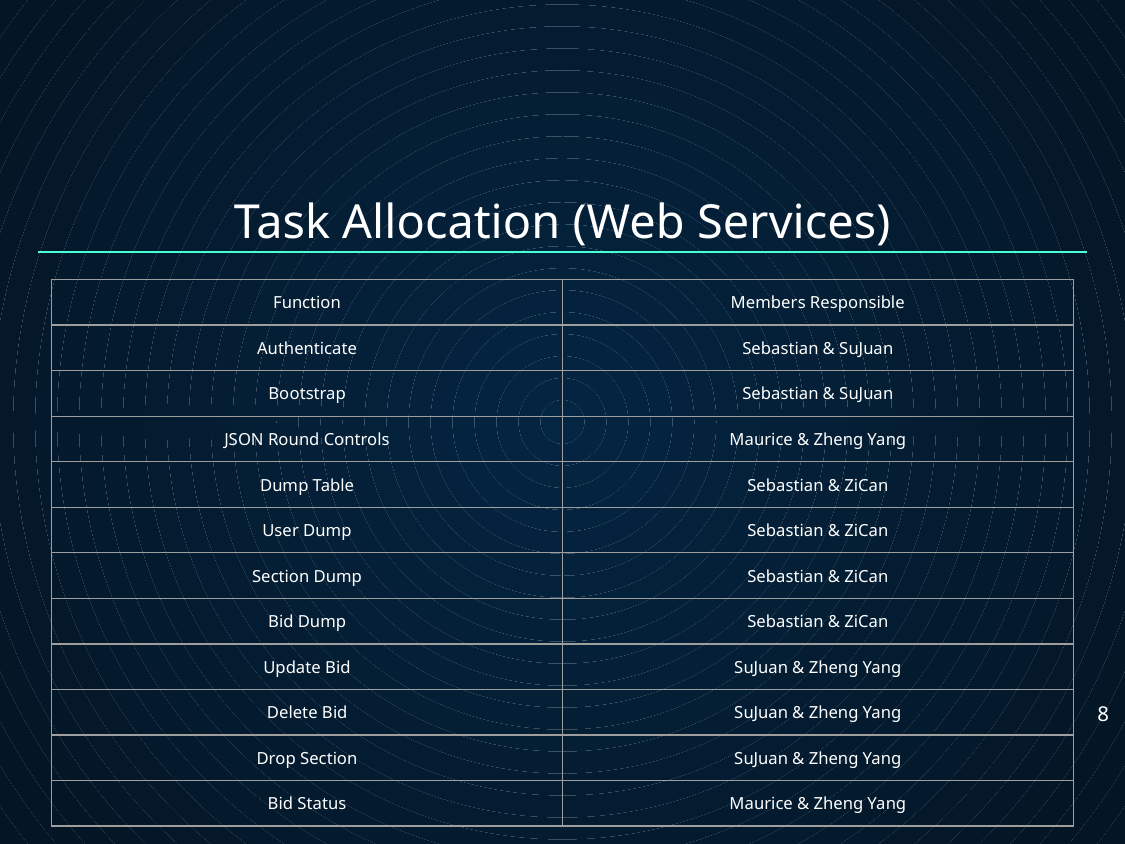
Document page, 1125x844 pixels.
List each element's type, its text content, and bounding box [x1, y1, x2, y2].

table_cell SuJuan & Zheng Yang [563, 690, 1073, 734]
table_cell Dump Table [52, 462, 562, 507]
table_cell Drop Section [52, 736, 562, 780]
table_cell Maurice & Zheng Yang [563, 417, 1073, 461]
table_cell Delete Bid [52, 690, 562, 734]
table_cell Update Bid [52, 645, 562, 689]
table_header Members Responsible [563, 280, 1073, 324]
table_cell Bid Status [52, 781, 562, 825]
table_cell Authenticate [52, 326, 562, 370]
table_cell Bootstrap [52, 371, 562, 416]
table_cell Sebastian & ZiCan [563, 599, 1073, 643]
table_cell Sebastian & SuJuan [563, 371, 1073, 416]
table_cell Maurice & Zheng Yang [563, 781, 1073, 825]
table_cell User Dump [52, 508, 562, 552]
table_cell Sebastian & SuJuan [563, 326, 1073, 370]
table_cell Bid Dump [52, 599, 562, 643]
table_cell JSON Round Controls [52, 417, 562, 461]
table_cell SuJuan & Zheng Yang [563, 736, 1073, 780]
table_cell Section Dump [52, 553, 562, 598]
slide_number 8 [1074, 689, 1121, 739]
table_header Function [52, 280, 562, 324]
table_cell Sebastian & ZiCan [563, 462, 1073, 507]
table_cell Sebastian & ZiCan [563, 553, 1073, 598]
table_cell SuJuan & Zheng Yang [563, 645, 1073, 689]
title Task Allocation (Web Services) [38, 184, 1087, 251]
table_cell Sebastian & ZiCan [563, 508, 1073, 552]
